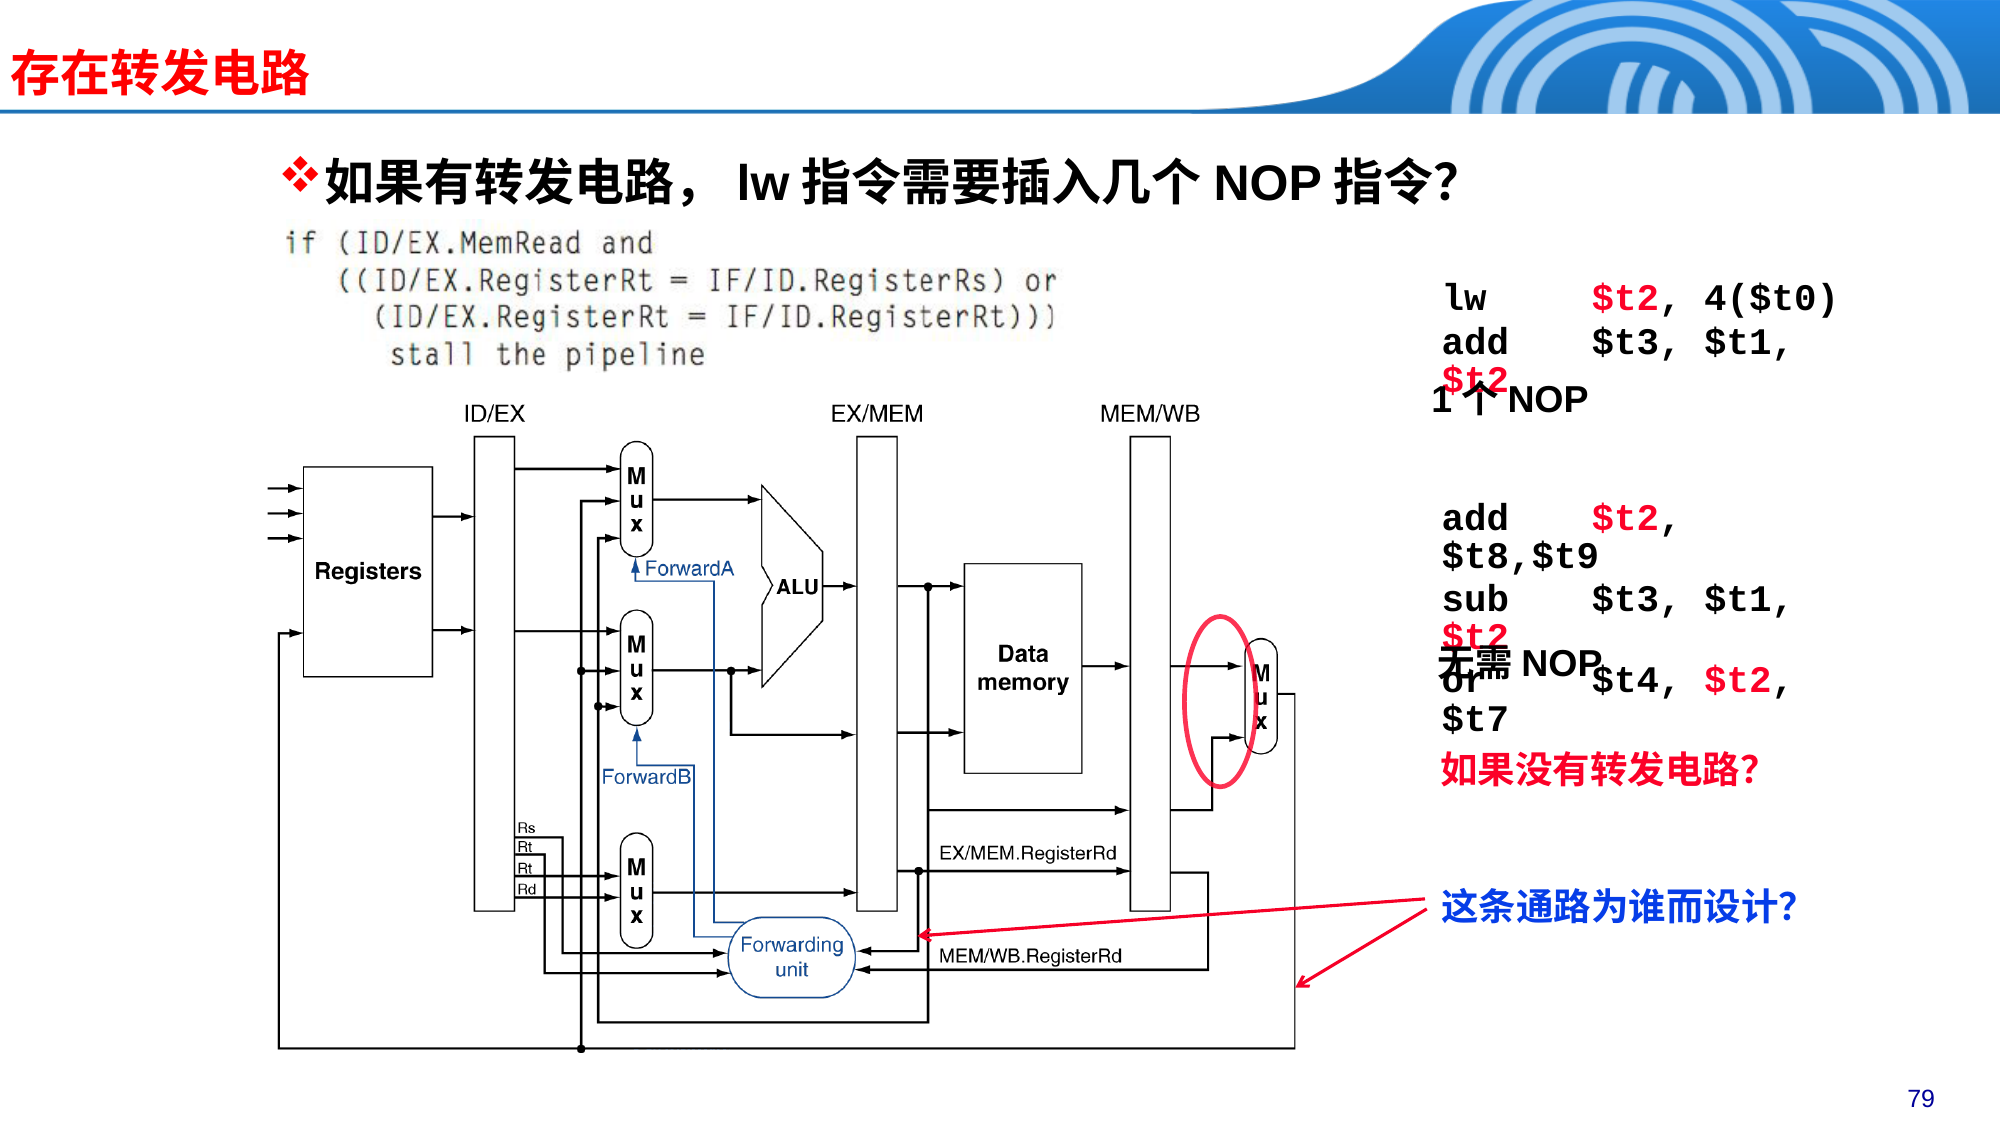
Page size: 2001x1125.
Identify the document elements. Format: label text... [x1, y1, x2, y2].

title 存在转发电路 [0, 45, 1151, 108]
text_box add $t2, $t8,$t9 sub $t3, $t1, $t2 or $t4, $t2, $t7 [1426, 492, 1858, 747]
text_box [1295, 940, 1428, 988]
text_box lw $t2, 4($t0) add $t3, $t1, $t2 [1426, 273, 1858, 408]
text_box 无需NOP [1422, 638, 1618, 692]
text_box 1个NOP [1416, 374, 1604, 428]
picture [0, 0, 2000, 114]
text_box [917, 898, 1426, 937]
list 如果有转发电路，lw指令需要插入几个NOP指令？ [267, 131, 1816, 233]
text_box 如果没有转发电路？ [1425, 745, 1847, 799]
text_box 这条通路为谁而设计？ [1426, 882, 1848, 936]
picture [267, 401, 1296, 1059]
picture [286, 219, 1064, 374]
